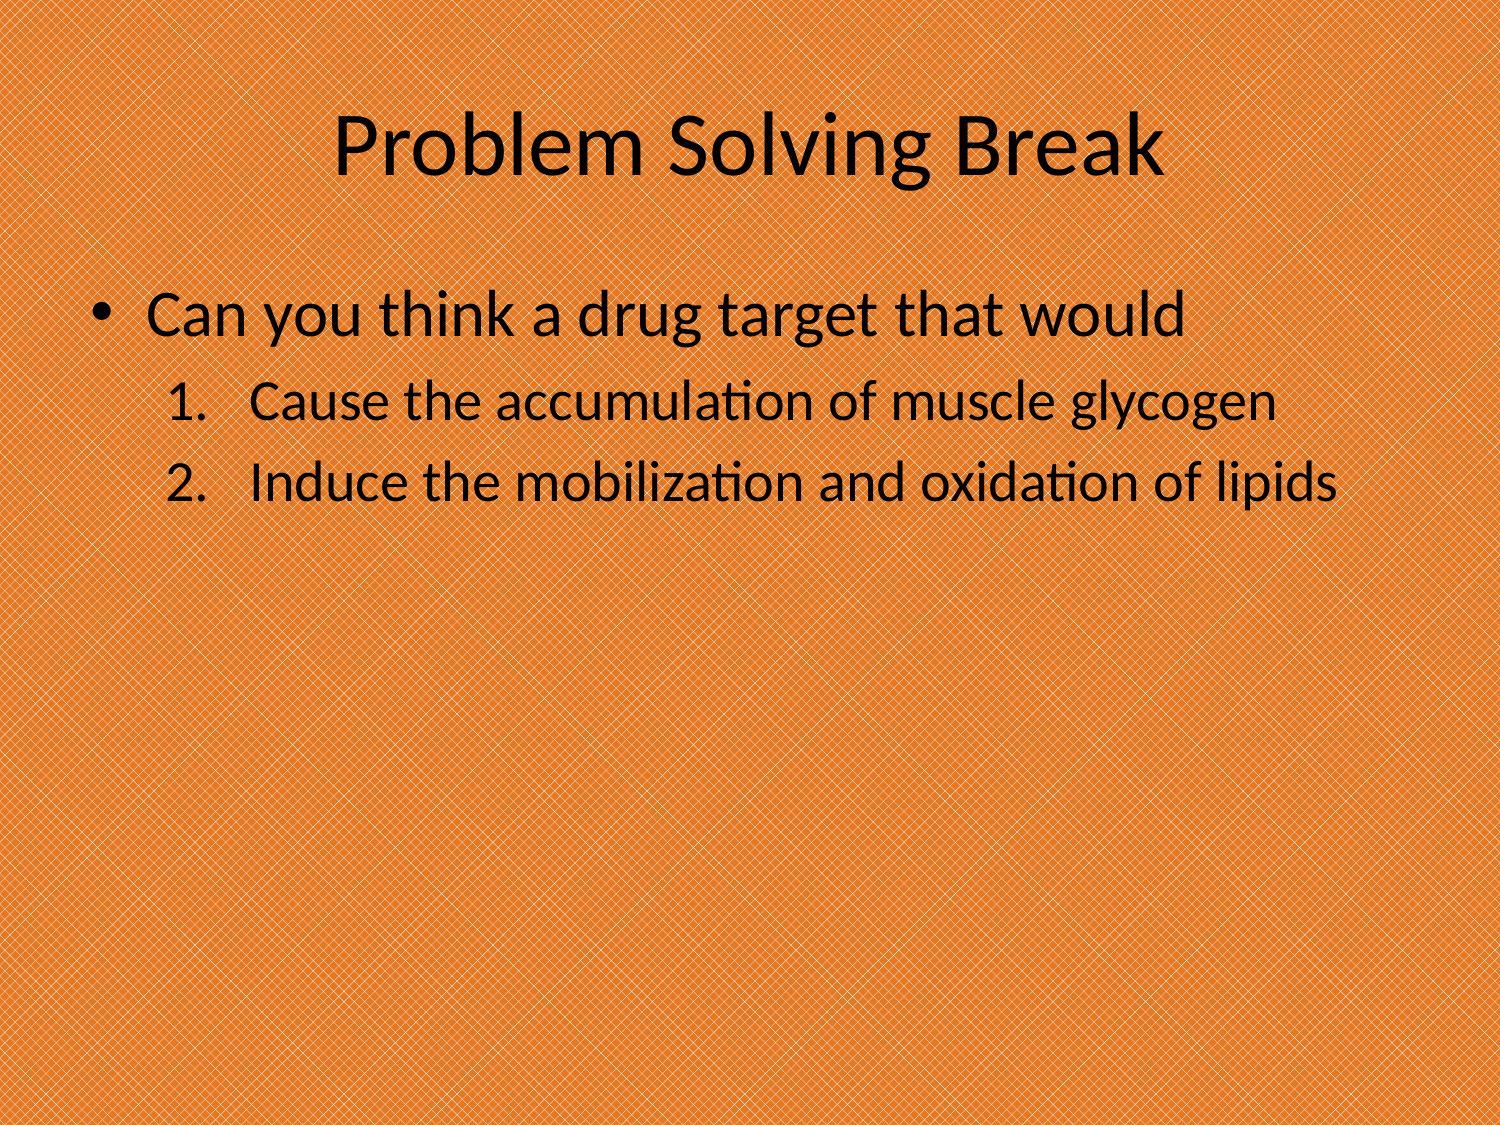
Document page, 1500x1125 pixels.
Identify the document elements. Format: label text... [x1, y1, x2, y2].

list Can you think a drug target that would Cause the accumulation of muscle glycogen Induce the mobilization and oxidation of lipids [75, 262, 1425, 1005]
title Problem Solving Break [75, 45, 1425, 233]
